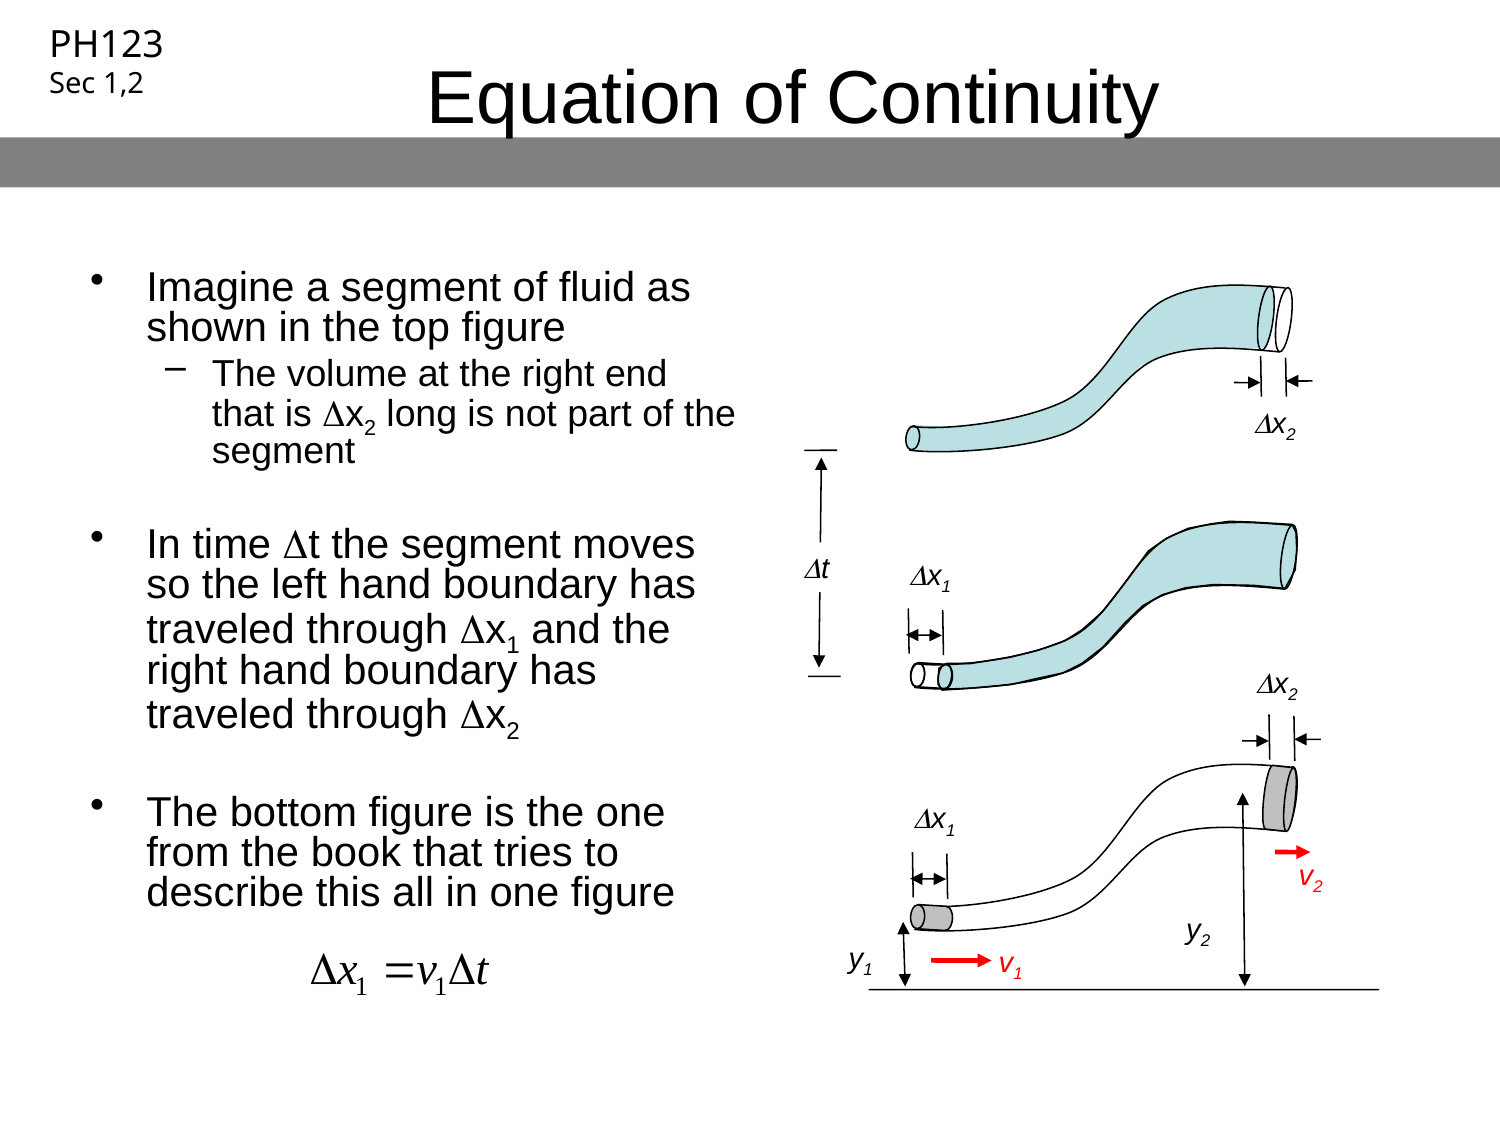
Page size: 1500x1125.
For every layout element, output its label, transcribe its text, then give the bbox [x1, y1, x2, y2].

title Equation of Continuity [262, 0, 1325, 188]
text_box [302, 938, 498, 1004]
list Imagine a segment of fluid as shown in the top figure The volume at the right end that is x2 long is not part of the segment In time t the segment moves so the left hand boundary has traveled through x1 and the right hand boundary has traveled through x2 The bottom figure is the one from the book that tries to describe this all in one figure [75, 262, 754, 535]
list Imagine a segment of fluid as shown in the top figure The volume at the right end that is x2 long is not part of the segment In time t the segment moves so the left hand boundary has traveled through x1 and the right hand boundary has traveled through x2 The bottom figure is the one from the book that tries to describe this all in one figure [75, 536, 754, 939]
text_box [787, 264, 1380, 990]
